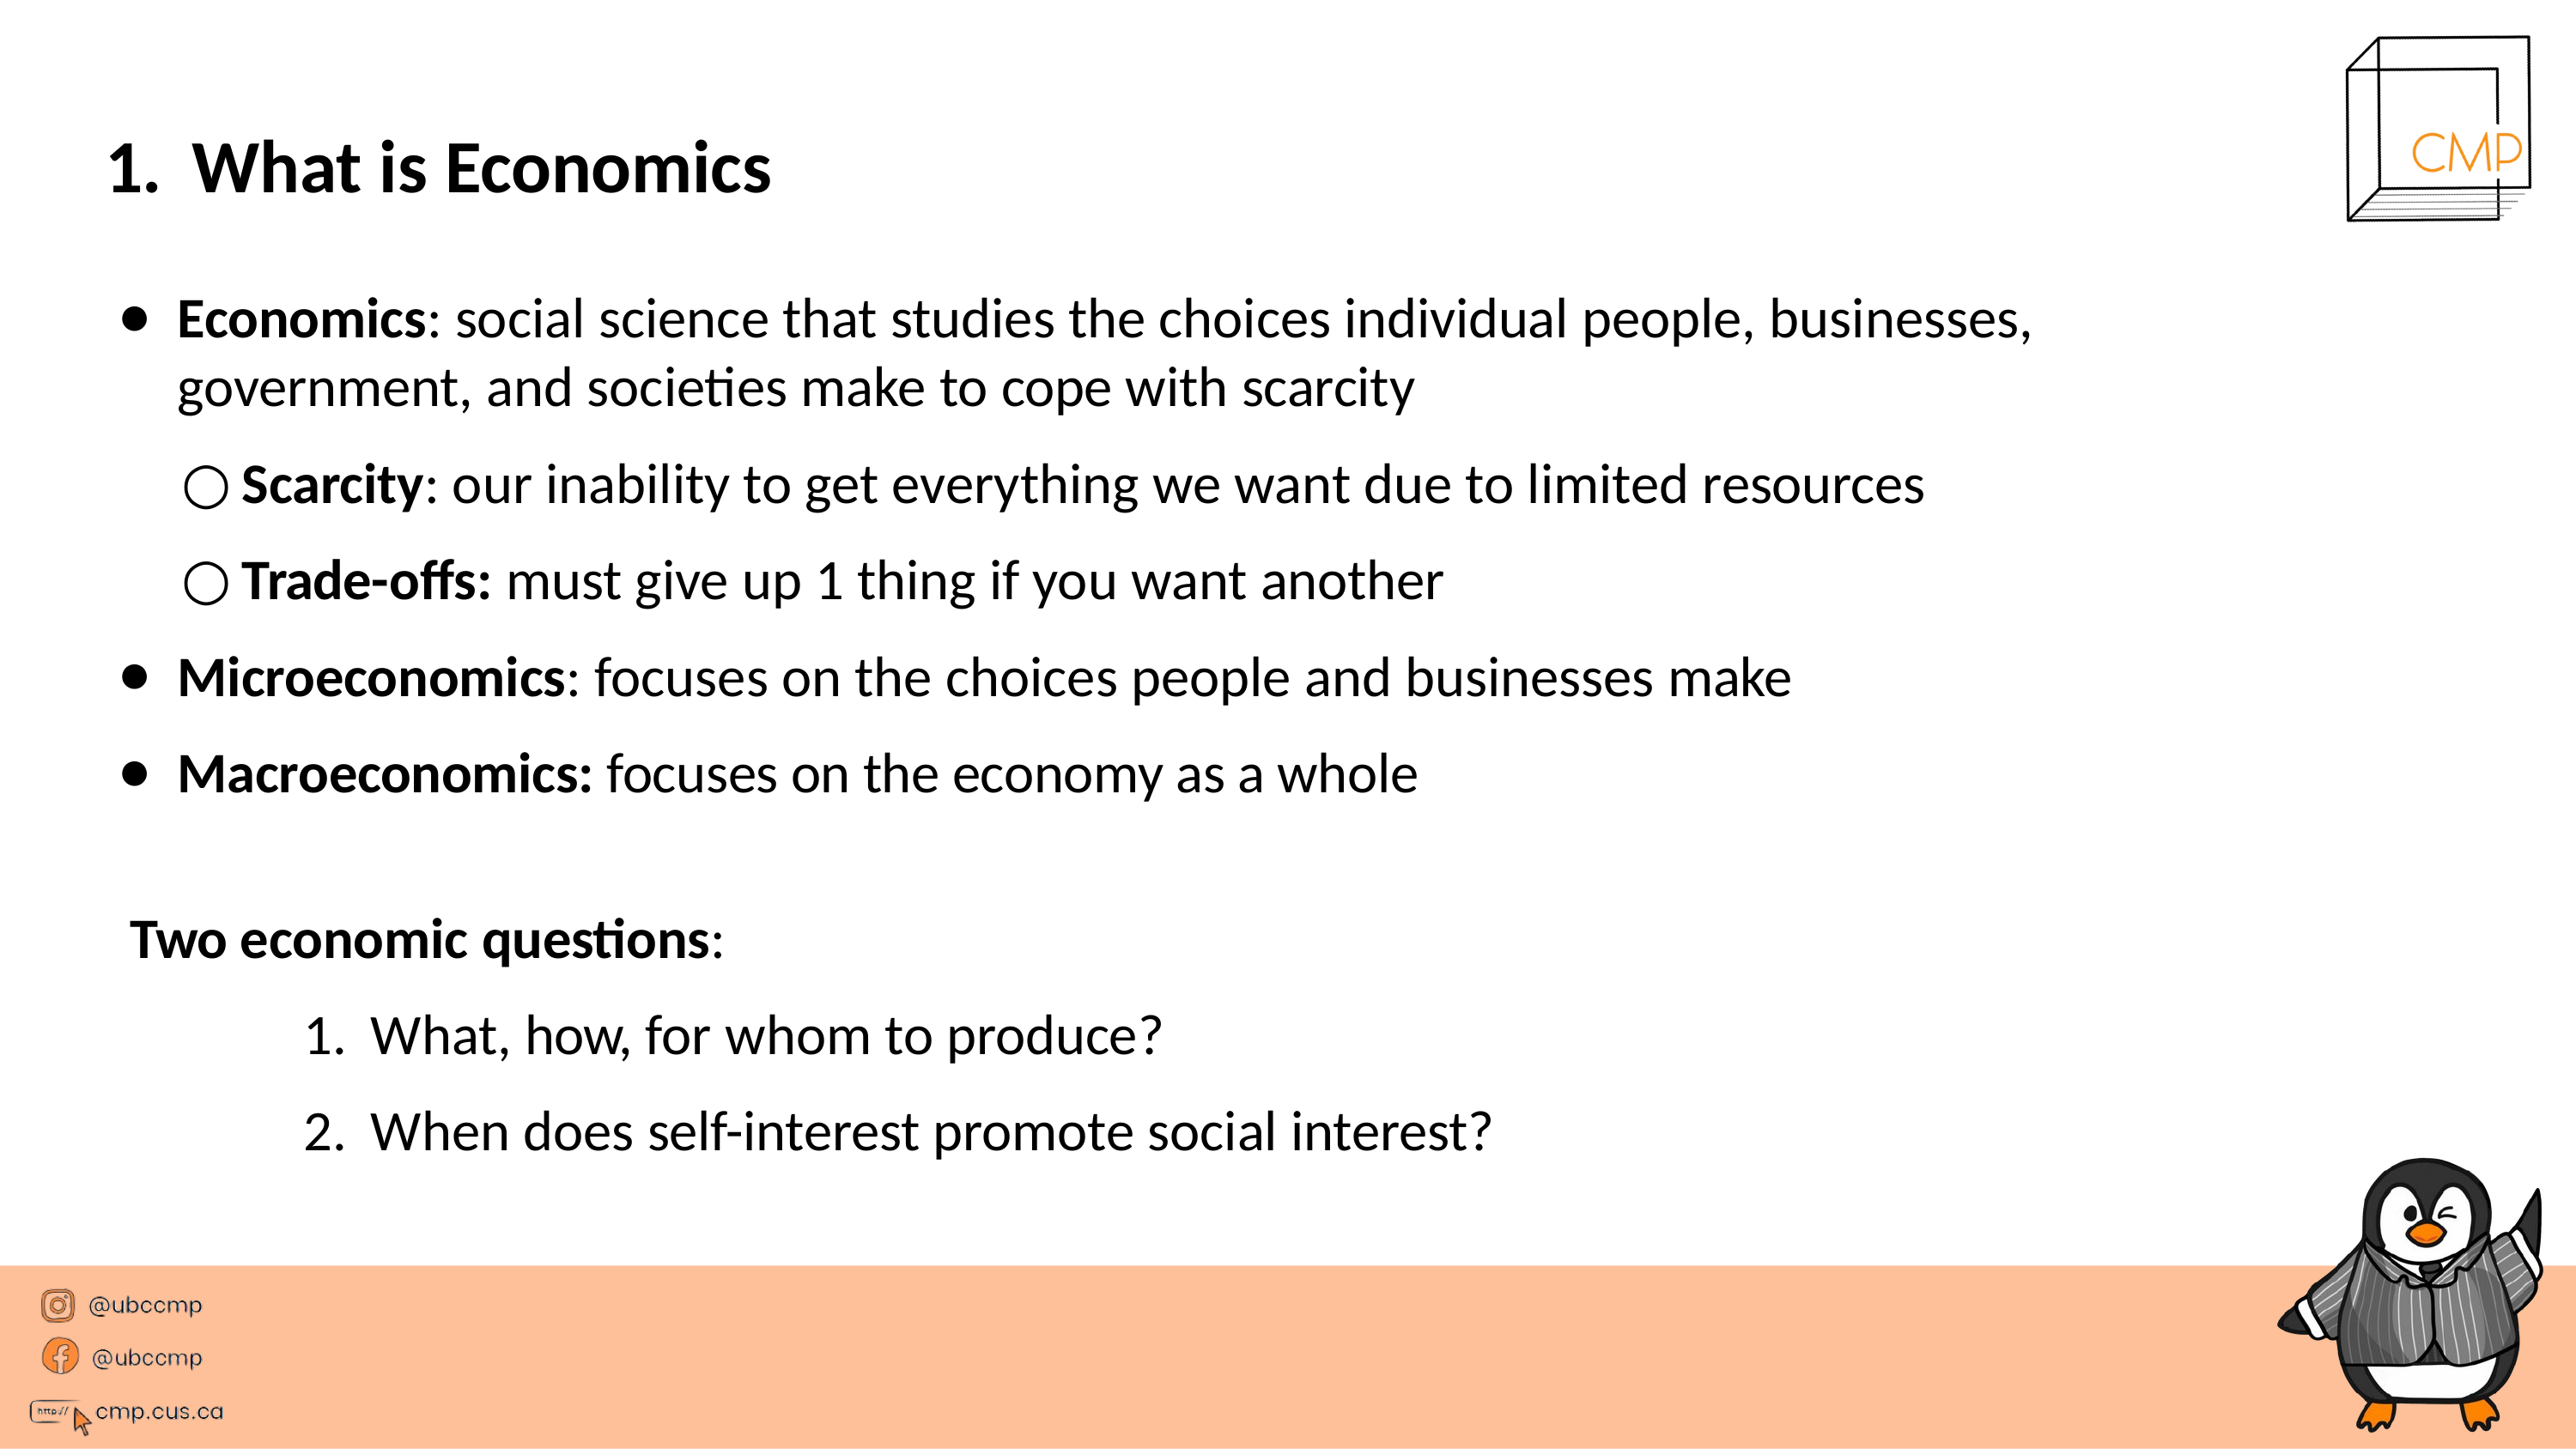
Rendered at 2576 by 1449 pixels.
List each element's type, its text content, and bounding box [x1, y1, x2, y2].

picture [15, 1276, 258, 1442]
picture [2232, 1003, 2576, 1449]
text_box Economics: social science that studies the choices individual people, businesses, government, and societies make to cope with scarcity Scarcity: our inability to get everything we want due to limited resources Trade-offs: must give up 1 thing if you want another Microeconomics: focuses on the choices people and businesses make Macroeconomics: focuses on the economy as a whole Two economic questions: What, how, for whom to produce? When does self-interest promote social interest? [115, 279, 2297, 1163]
picture [2232, 0, 2576, 337]
title 1. What is Economics [103, 115, 774, 360]
